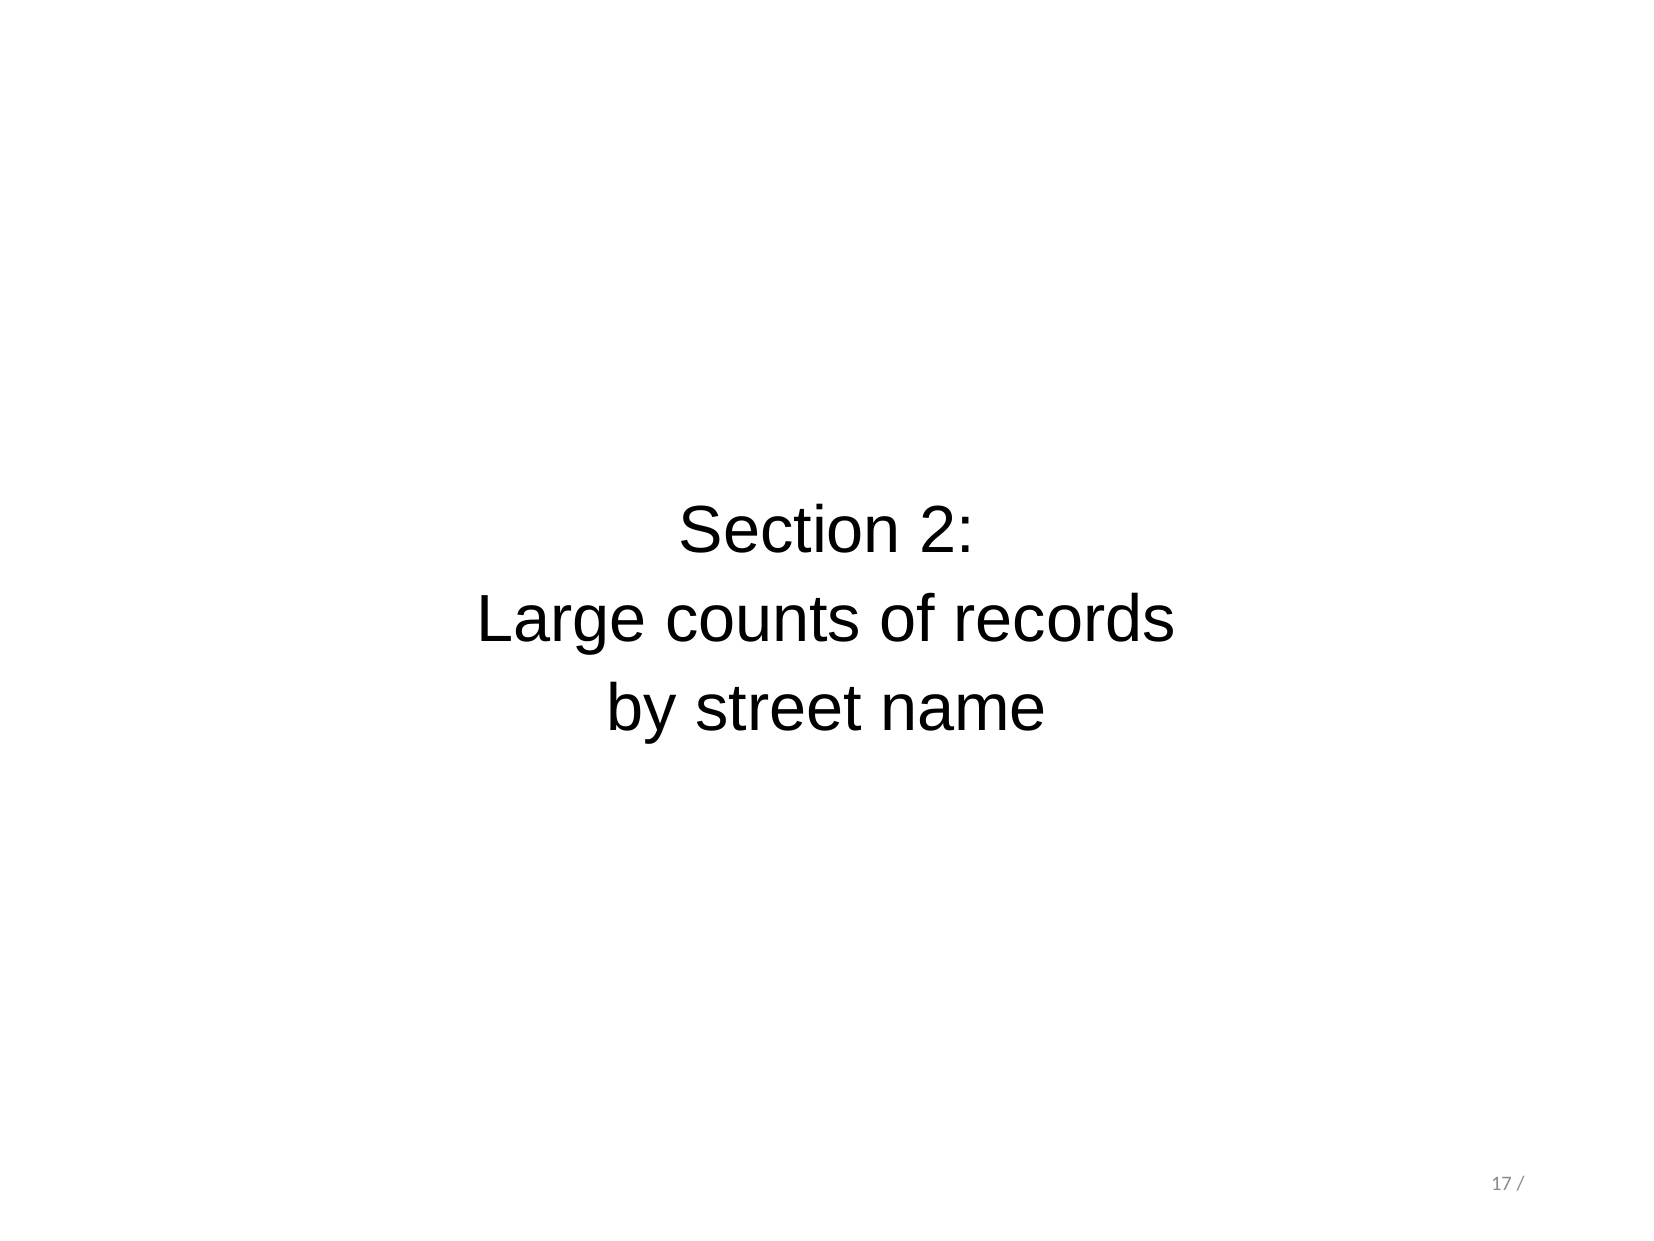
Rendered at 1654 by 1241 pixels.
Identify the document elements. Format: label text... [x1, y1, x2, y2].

subtitle Section 2: Large counts of records by street name [0, 0, 1654, 1241]
